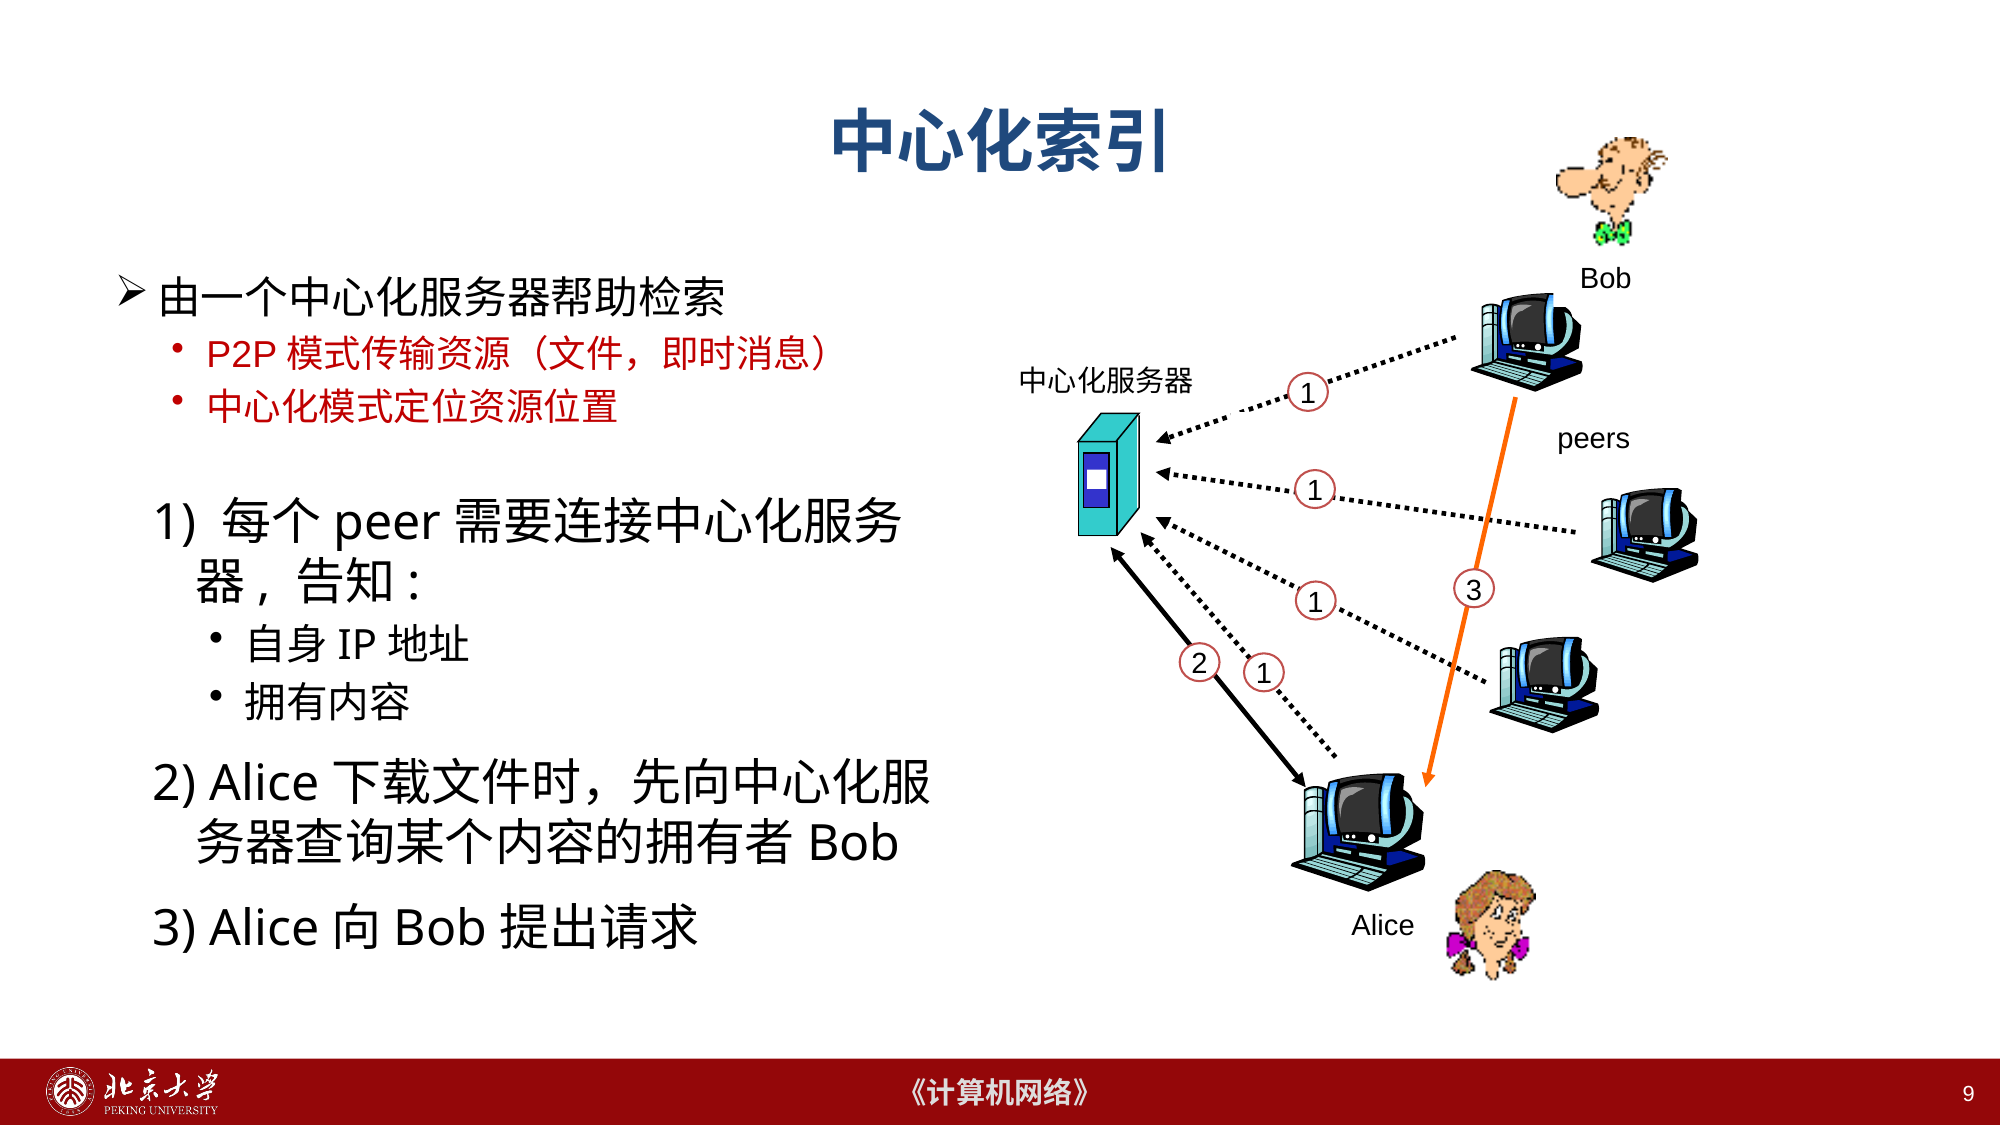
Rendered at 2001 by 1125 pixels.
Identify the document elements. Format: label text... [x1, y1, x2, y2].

title 中心化索引 [99, 45, 1900, 233]
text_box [1002, 137, 1701, 985]
slide_number 9 [1522, 1072, 1990, 1125]
list 由一个中心化服务器帮助检索 P2P模式传输资源（文件，即时消息） 中心化模式定位资源位置 [99, 262, 1900, 1005]
text_box 1) 每个peer需要连接中心化服务器, 告知: 自身IP地址 拥有内容 2) Alice下载文件时，先向中心化服务器查询某个内容的拥有者Bob 3) Alice向Bob提出请求 [137, 481, 970, 1032]
picture [46, 1067, 218, 1116]
